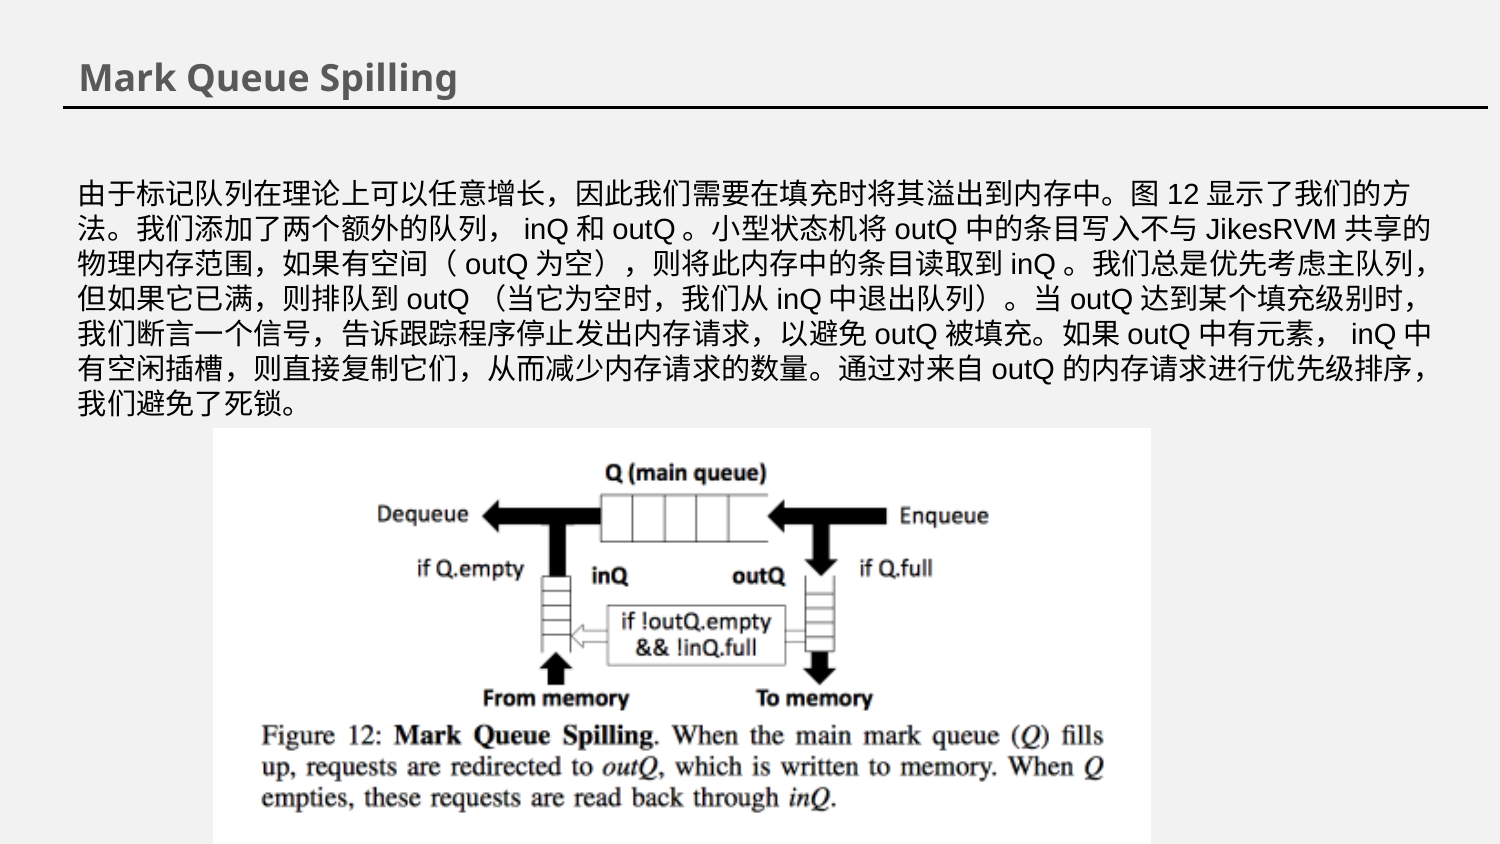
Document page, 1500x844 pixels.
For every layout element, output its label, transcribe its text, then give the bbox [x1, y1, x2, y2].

text_box 由于标记队列在理论上可以任意增长，因此我们需要在填充时将其溢出到内存中。图12显示了我们的方法。我们添加了两个额外的队列，inQ和outQ。小型状态机将outQ中的条目写入不与JikesRVM共享的物理内存范围，如果有空间（outQ为空），则将此内存中的条目读取到inQ。我们总是优先考虑主队列，但如果它已满，则排队到outQ（当它为空时，我们从inQ中退出队列）。当outQ达到某个填充级别时，我们断言一个信号，告诉跟踪程序停止发出内存请求，以避免outQ被填充。如果outQ中有元素，inQ中有空闲插槽，则直接复制它们，从而减少内存请求的数量。通过对来自outQ的内存请求进行优先级排序，我们避免了死锁。 [63, 167, 1455, 428]
picture [213, 428, 1151, 844]
text_box Mark Queue Spilling [63, 46, 1500, 107]
